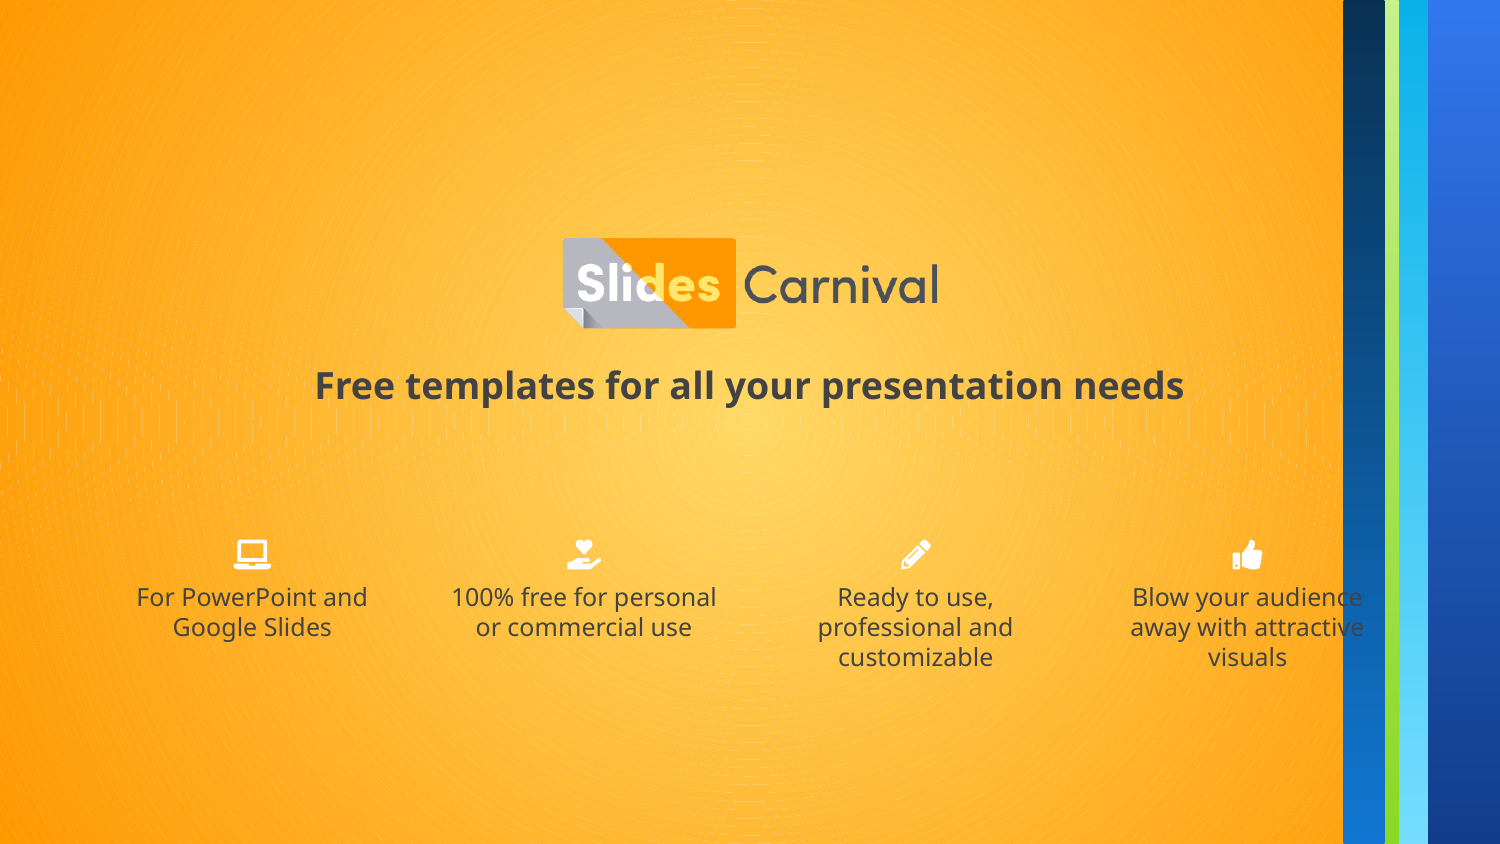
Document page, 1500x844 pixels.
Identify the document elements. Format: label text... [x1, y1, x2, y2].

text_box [113, 539, 1387, 687]
picture [561, 237, 939, 329]
text_box Free templates for all your presentation needs [181, 362, 1319, 407]
